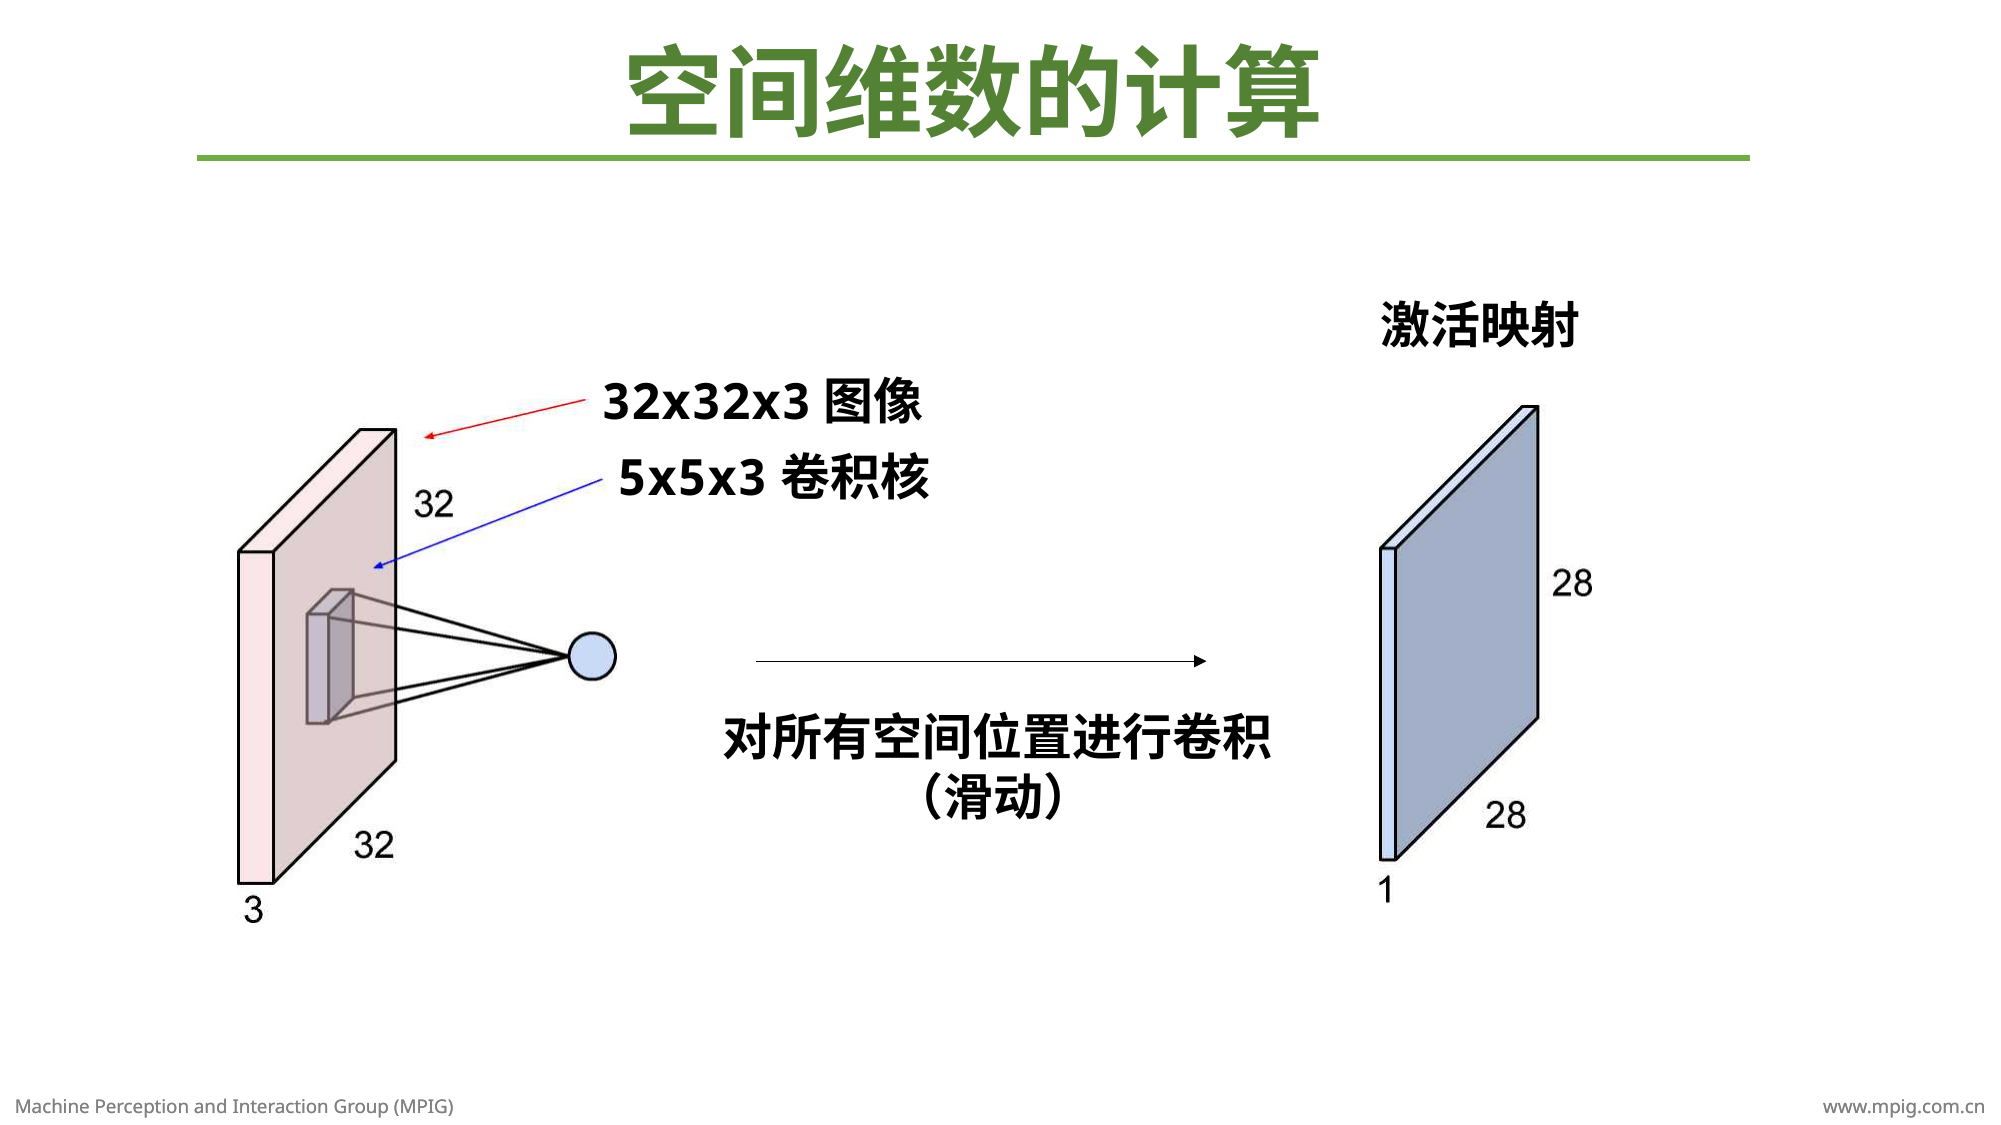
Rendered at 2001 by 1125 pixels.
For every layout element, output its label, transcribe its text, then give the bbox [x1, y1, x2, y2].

picture [1378, 404, 1592, 904]
text_box 激活映射 [1366, 286, 1605, 362]
text_box 5x5x3卷积核 [617, 437, 954, 513]
text_box 32x32x3图像 [587, 362, 948, 437]
text_box 空间维数的计算 [608, 21, 1339, 157]
text_box 对所有空间位置进行卷积 （滑动） [707, 697, 1288, 833]
picture [237, 399, 617, 923]
